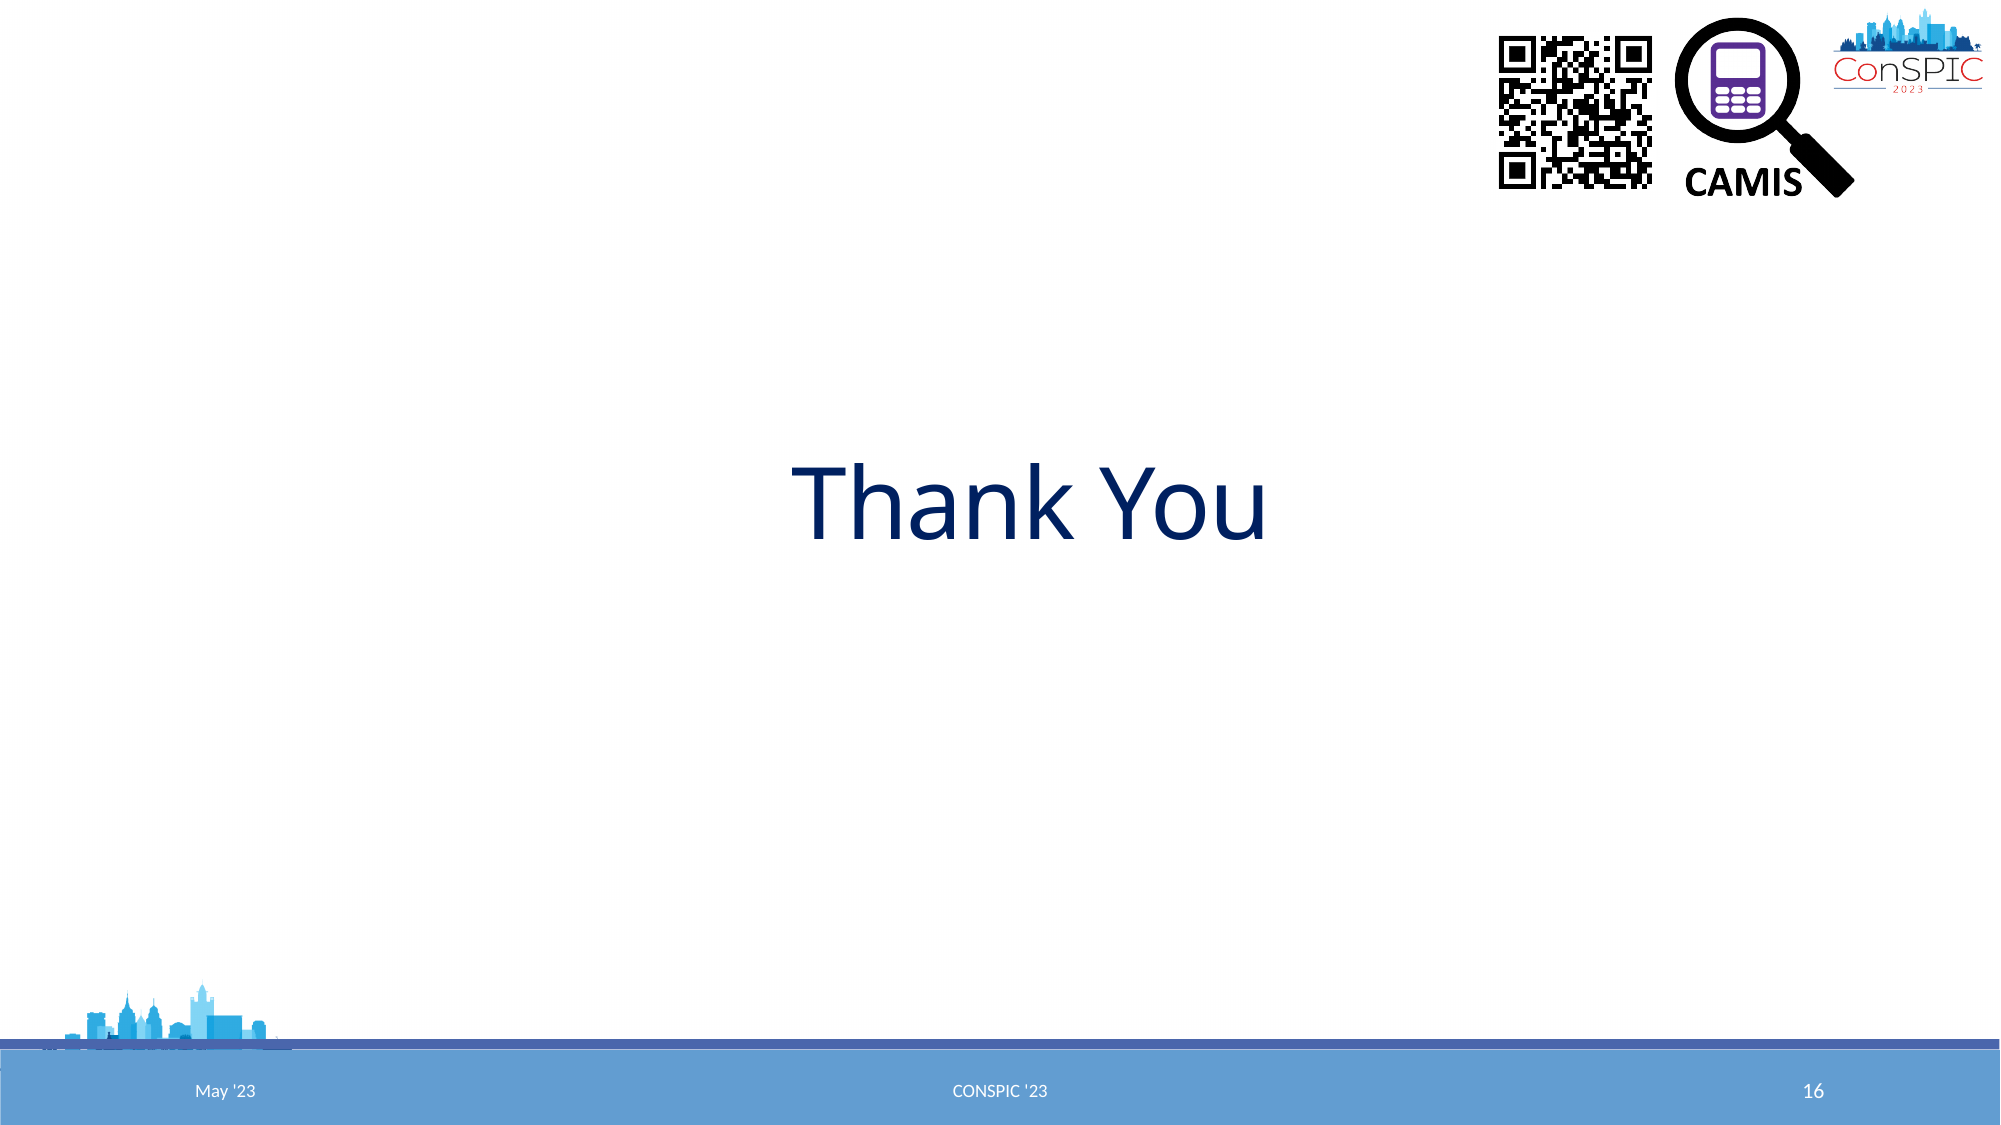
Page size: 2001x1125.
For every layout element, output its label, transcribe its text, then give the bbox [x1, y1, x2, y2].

footer ConSPIC '23 [604, 1059, 1396, 1120]
picture [0, 0, 2000, 1039]
slide_number May '23 [180, 1059, 586, 1120]
slide_number 16 [1624, 1059, 1840, 1120]
text_box Thank You [206, 451, 1857, 613]
